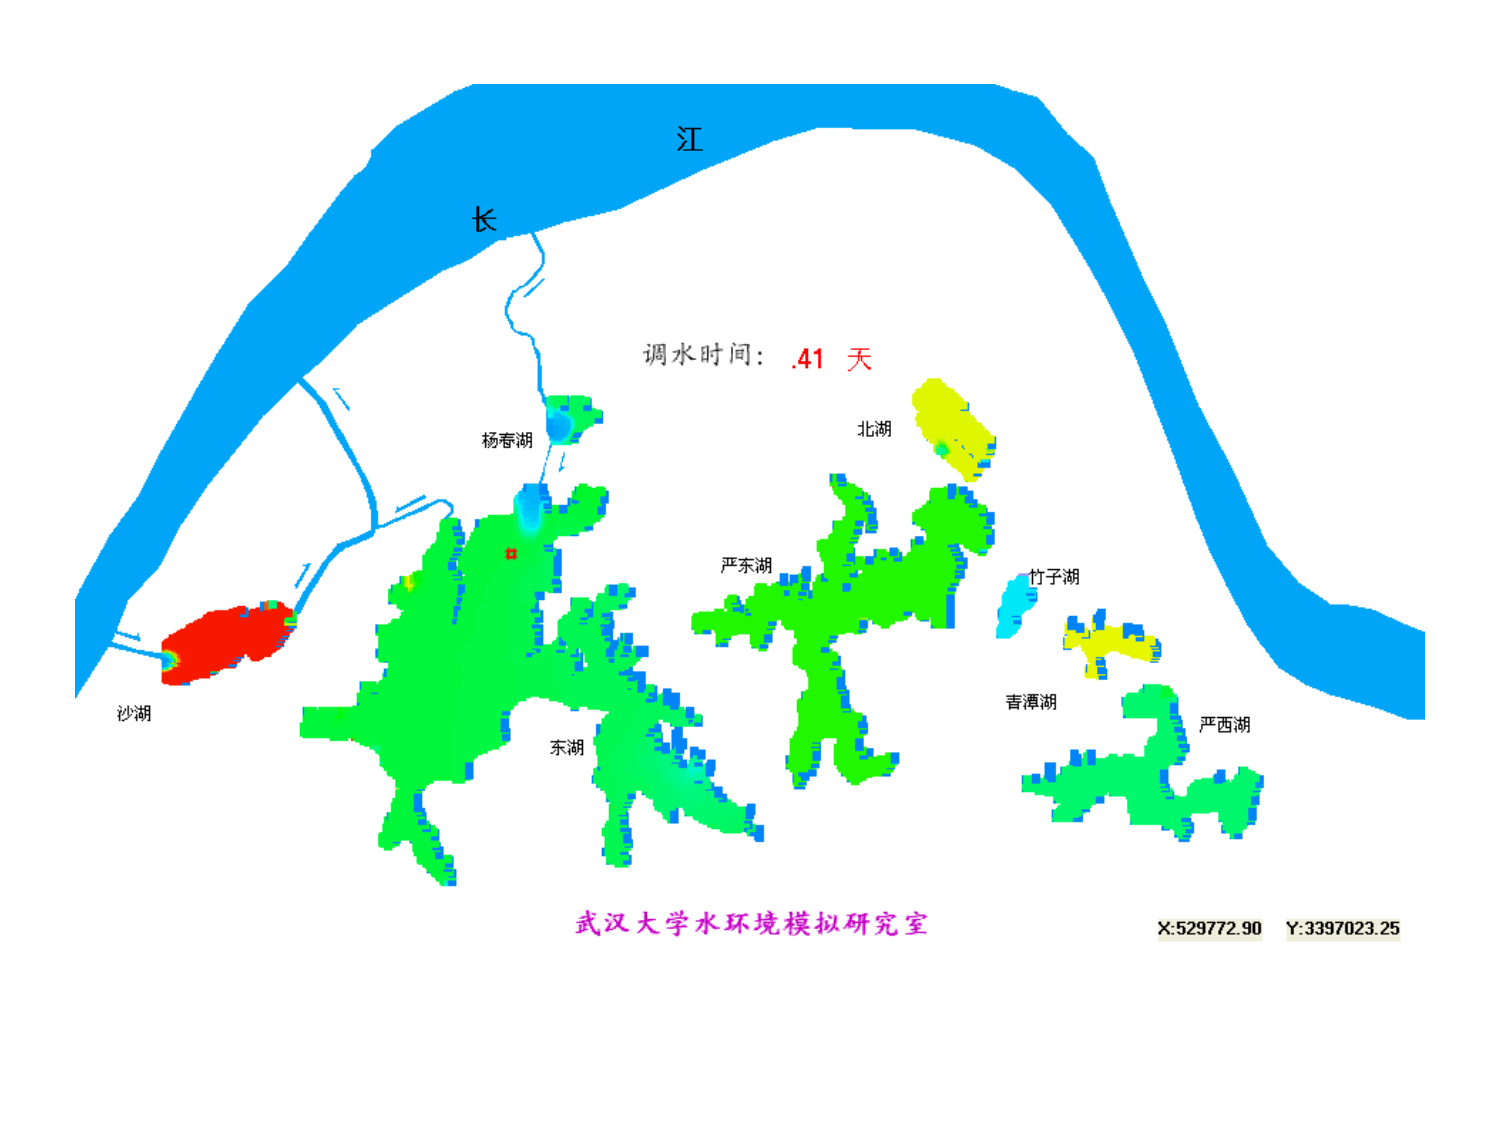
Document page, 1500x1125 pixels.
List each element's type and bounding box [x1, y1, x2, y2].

list [74, 83, 1426, 967]
